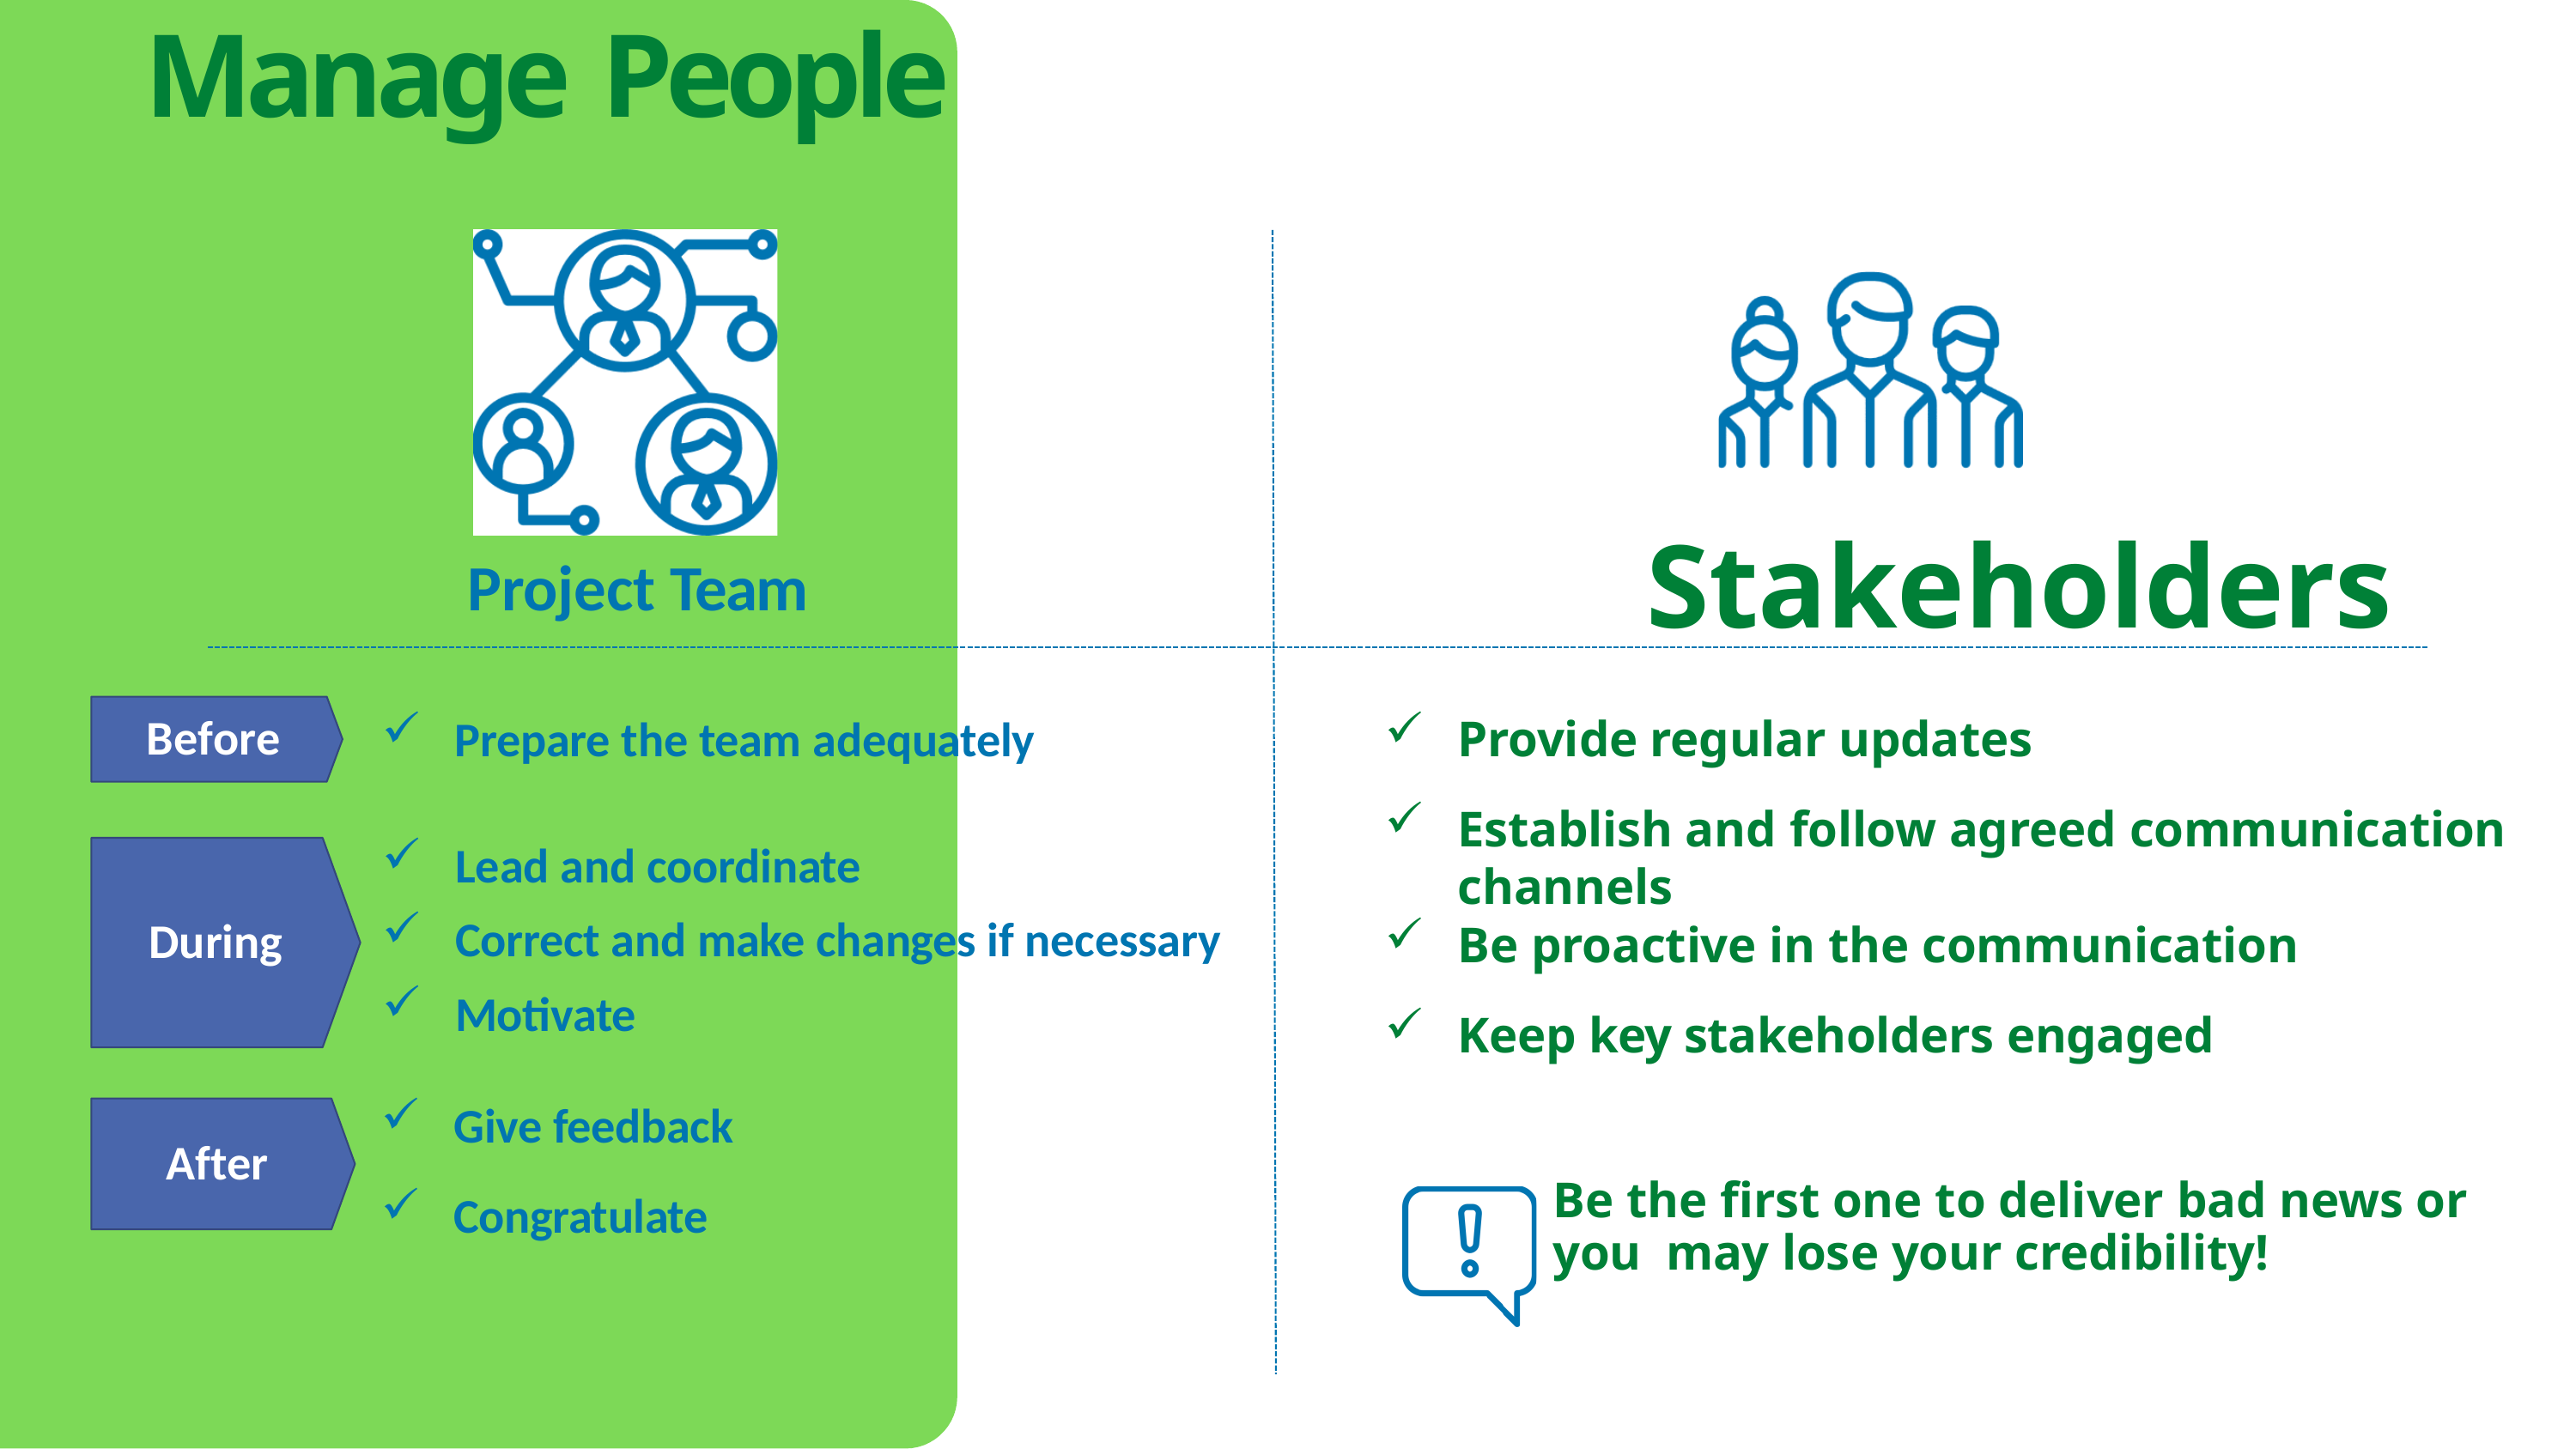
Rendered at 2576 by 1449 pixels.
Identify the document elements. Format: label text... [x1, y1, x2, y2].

text_box [1718, 271, 2023, 469]
title Manage People [142, 0, 977, 245]
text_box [89, 836, 362, 1049]
list Stakeholders Provide regular updates Establish and follow agreed communication channels Be proactive in the communication Keep key stakeholders engaged Be the first one to deliver bad news or you may lose your credibility! [1382, 511, 2538, 1342]
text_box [89, 694, 1537, 1328]
text_box [473, 229, 778, 536]
text_box Project Team [465, 543, 817, 624]
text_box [89, 1096, 357, 1231]
